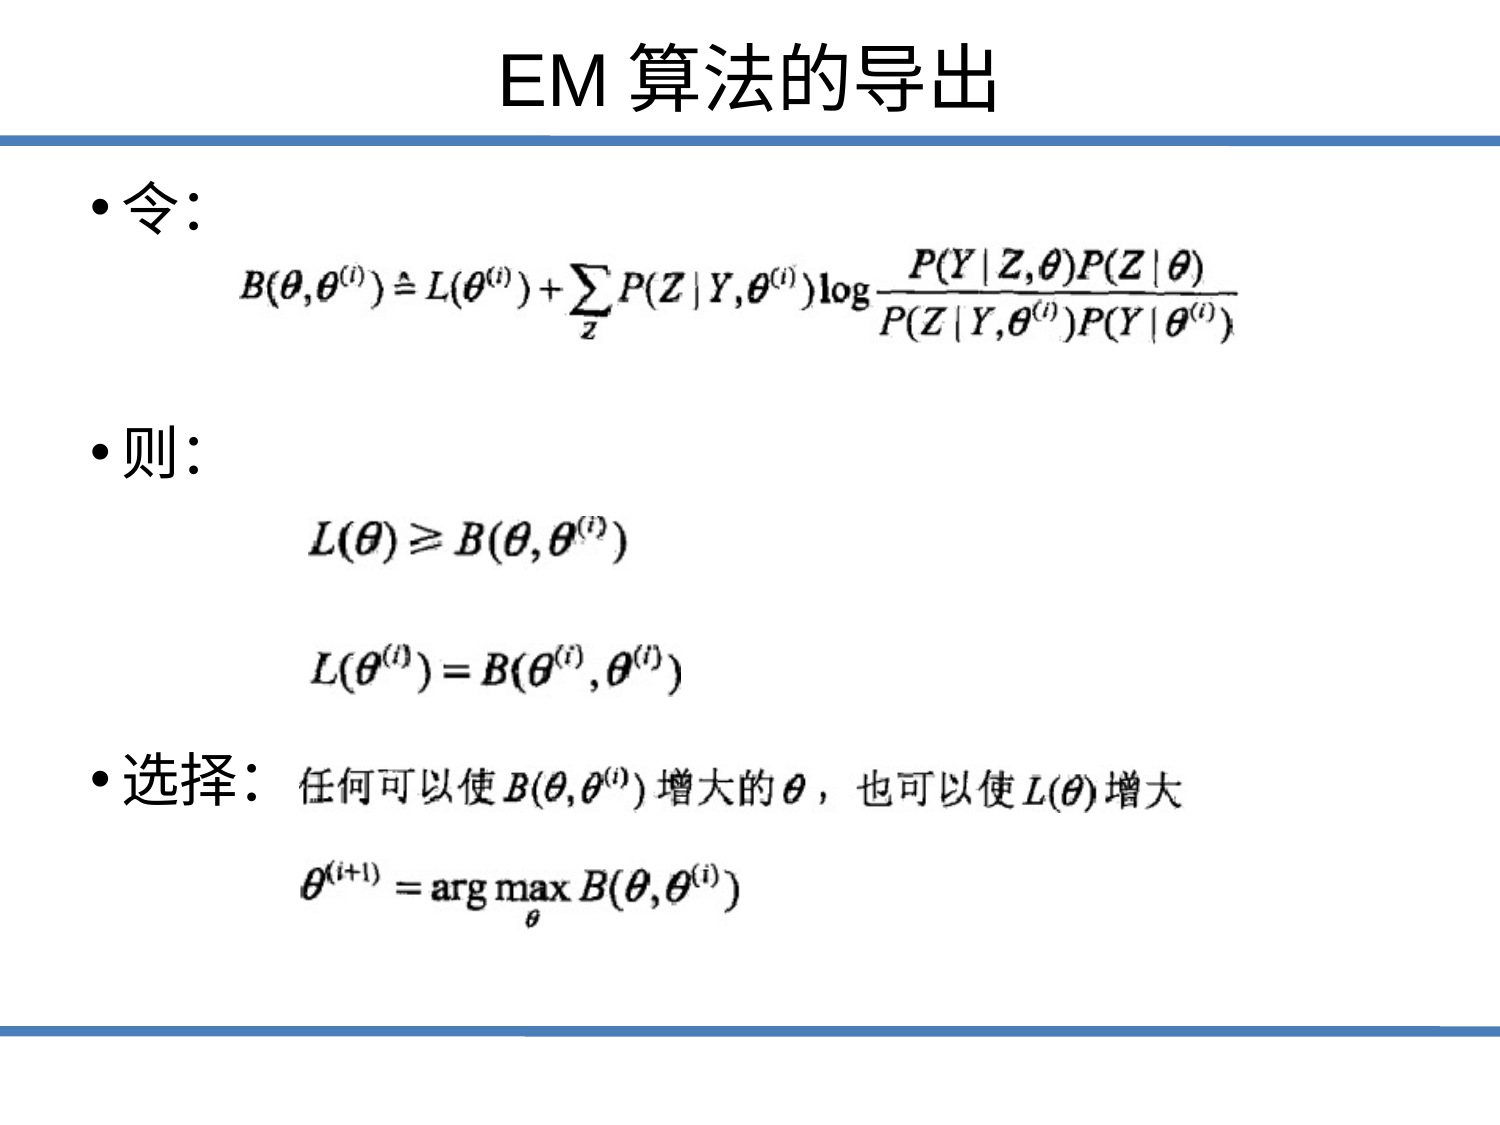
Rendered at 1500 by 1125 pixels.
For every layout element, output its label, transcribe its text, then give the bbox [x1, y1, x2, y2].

picture [308, 515, 636, 570]
picture [298, 764, 1187, 813]
title EM算法的导出 [75, 23, 1425, 129]
list 令： 则： 选择： [75, 164, 1425, 1005]
picture [239, 238, 1242, 346]
picture [298, 859, 741, 931]
picture [308, 643, 682, 697]
